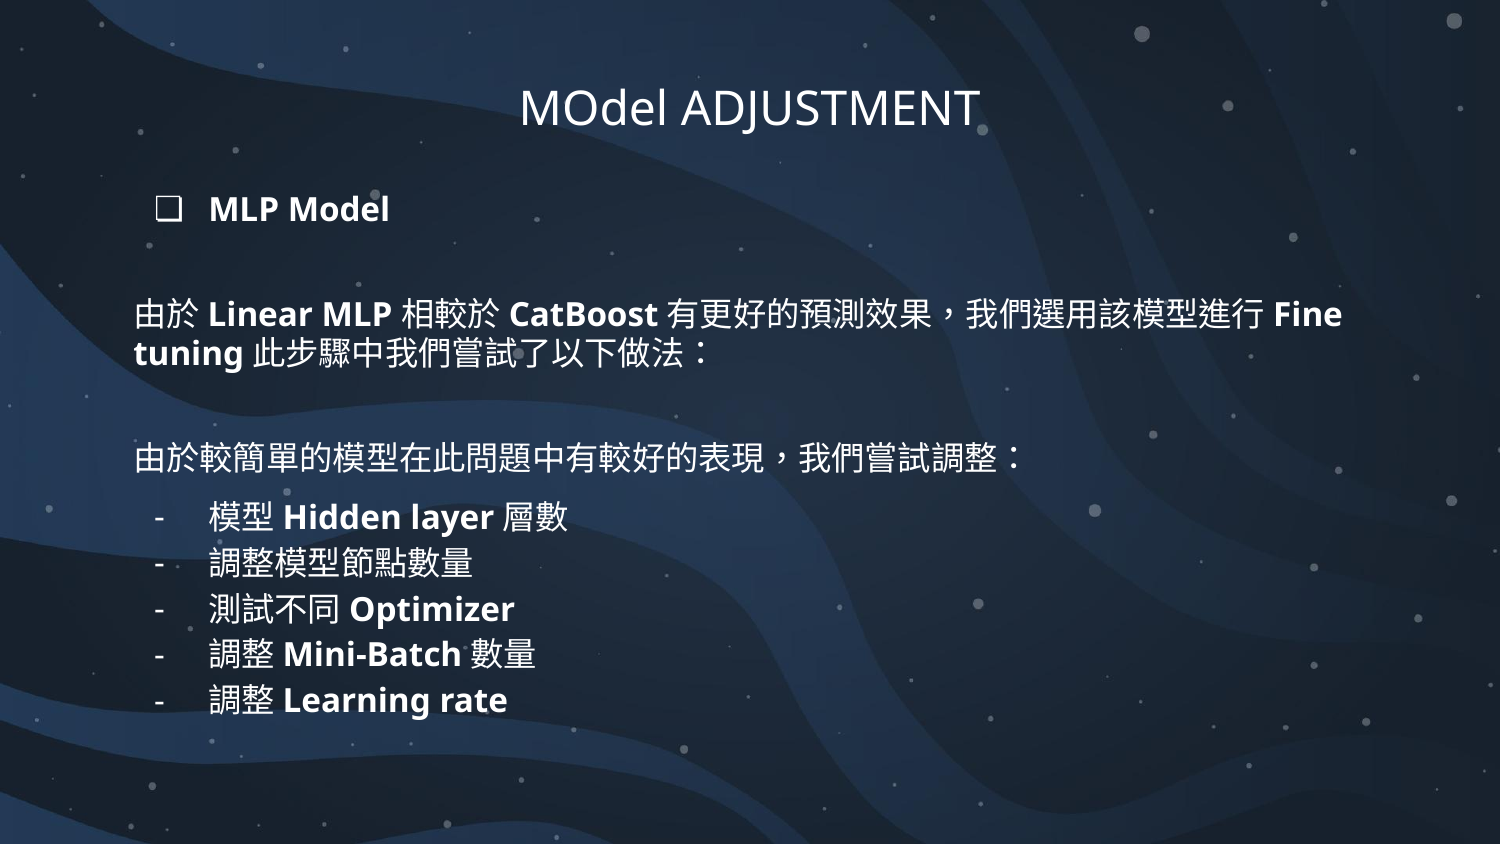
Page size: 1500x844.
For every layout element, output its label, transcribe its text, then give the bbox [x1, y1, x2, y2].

list MLP Model 由於Linear MLP相較於CatBoost有更好的預測效果，我們選用該模型進行Fine tuning此步驟中我們嘗試了以下做法： 由於較簡單的模型在此問題中有較好的表現，我們嘗試調整： 模型Hidden layer層數 調整模型節點數量 測試不同Optimizer 調整Mini-Batch數量 調整Learning rate [118, 172, 1382, 816]
title MOdel ADJUSTMENT [51, 62, 1449, 157]
picture [0, 0, 1500, 844]
